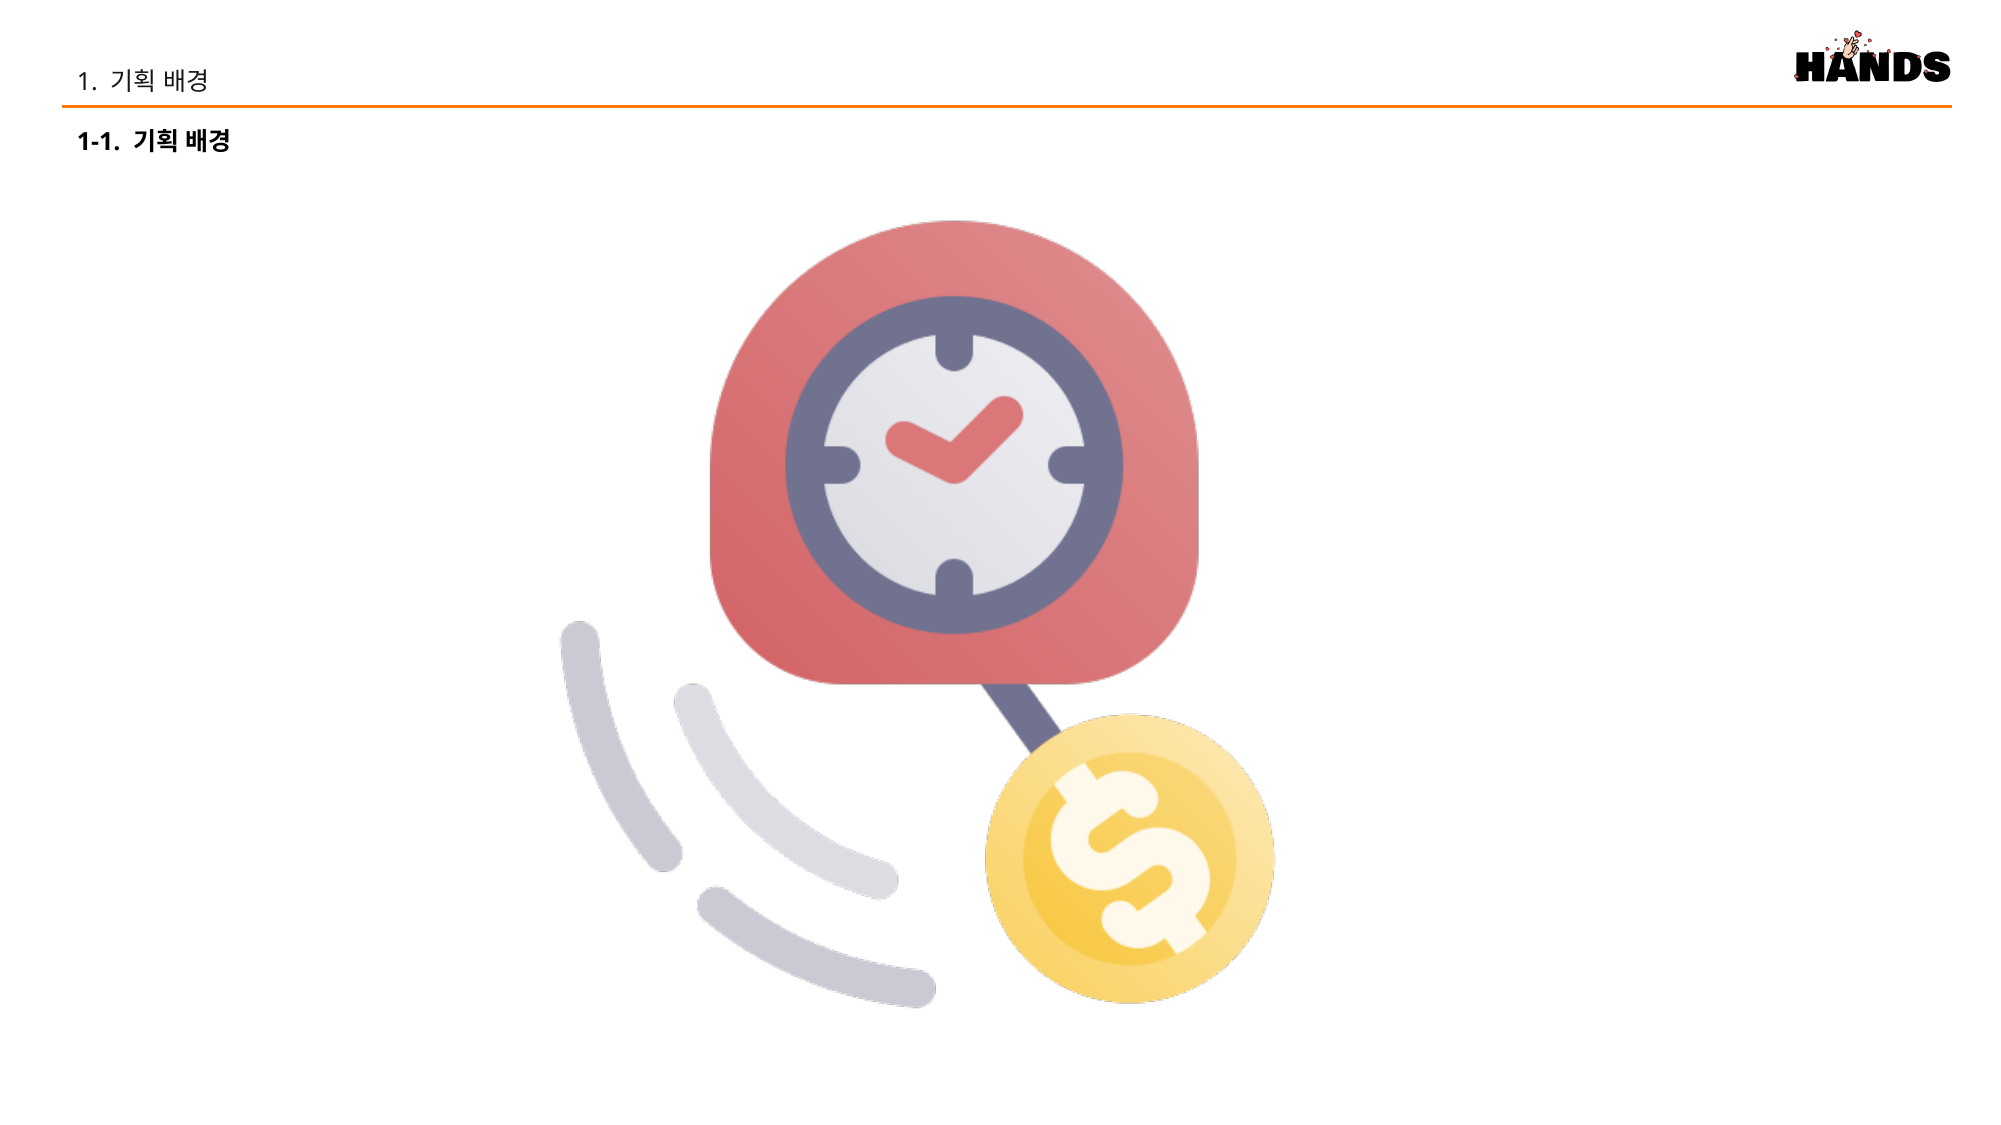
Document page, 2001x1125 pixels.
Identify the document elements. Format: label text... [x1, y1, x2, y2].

picture [554, 215, 1355, 1016]
text_box 1. 기획 배경 [62, 58, 312, 104]
picture [1793, 30, 1953, 85]
text_box 1-1. 기획 배경 [62, 117, 312, 163]
